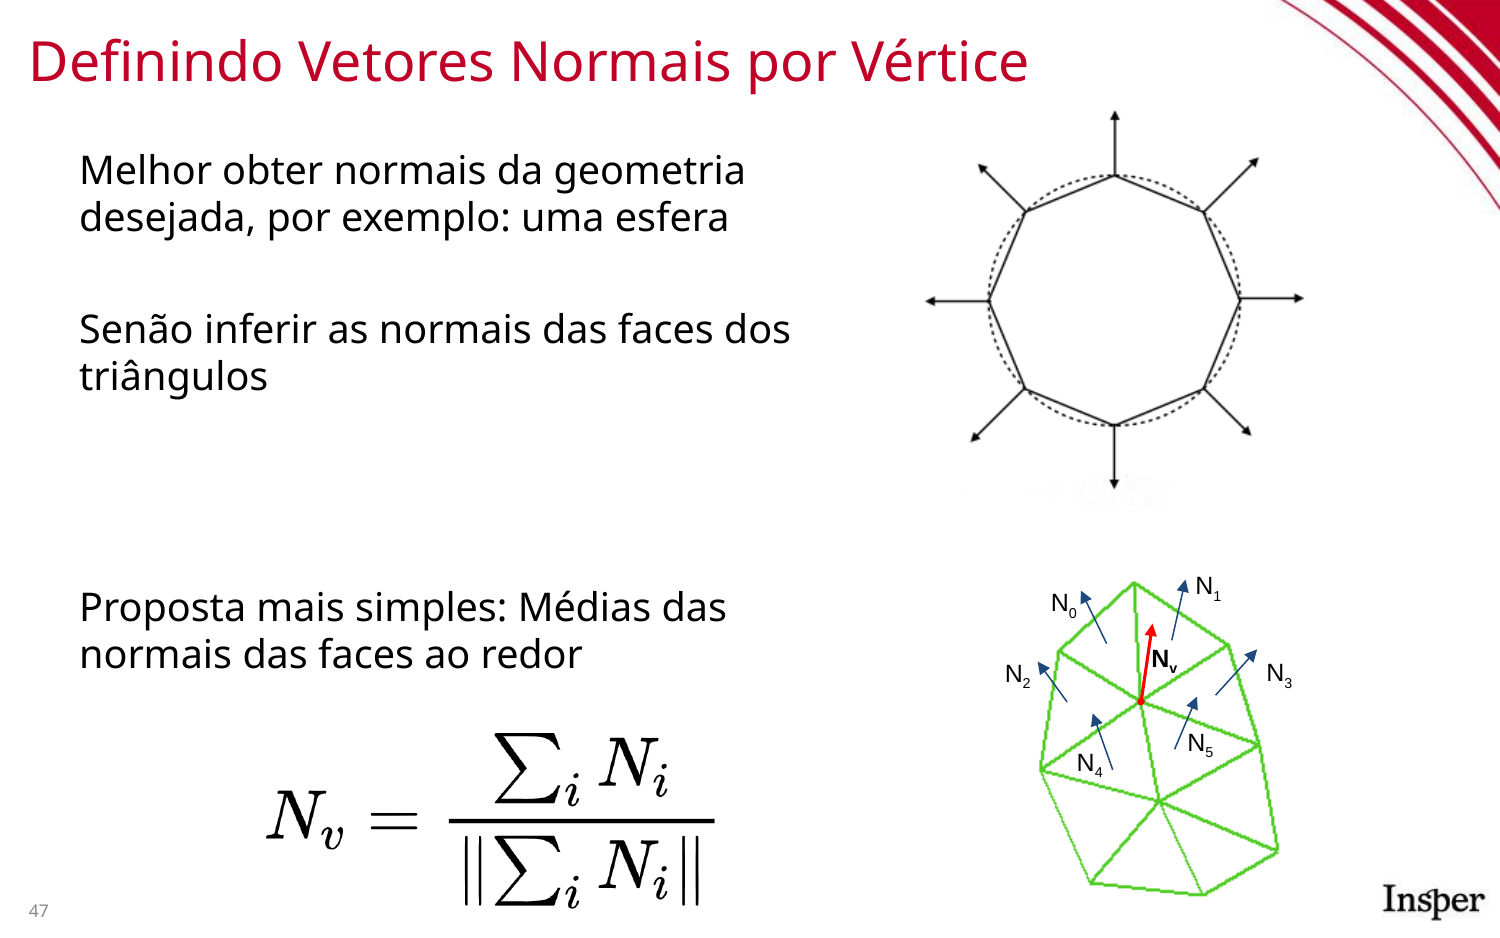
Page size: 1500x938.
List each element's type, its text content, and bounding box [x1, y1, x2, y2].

list Proposta mais simples: Médias das normais das faces ao redor [64, 574, 848, 772]
slide_number ‹#› [0, 887, 78, 938]
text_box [1136, 623, 1201, 705]
title Definindo Vetores Normais por Vértice [13, 18, 1397, 104]
list Melhor obter normais da geometria desejada, por exemplo: uma esfera Senão inferir as normais das faces dos triângulos [64, 137, 848, 420]
picture [249, 0, 1500, 938]
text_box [989, 554, 1316, 792]
